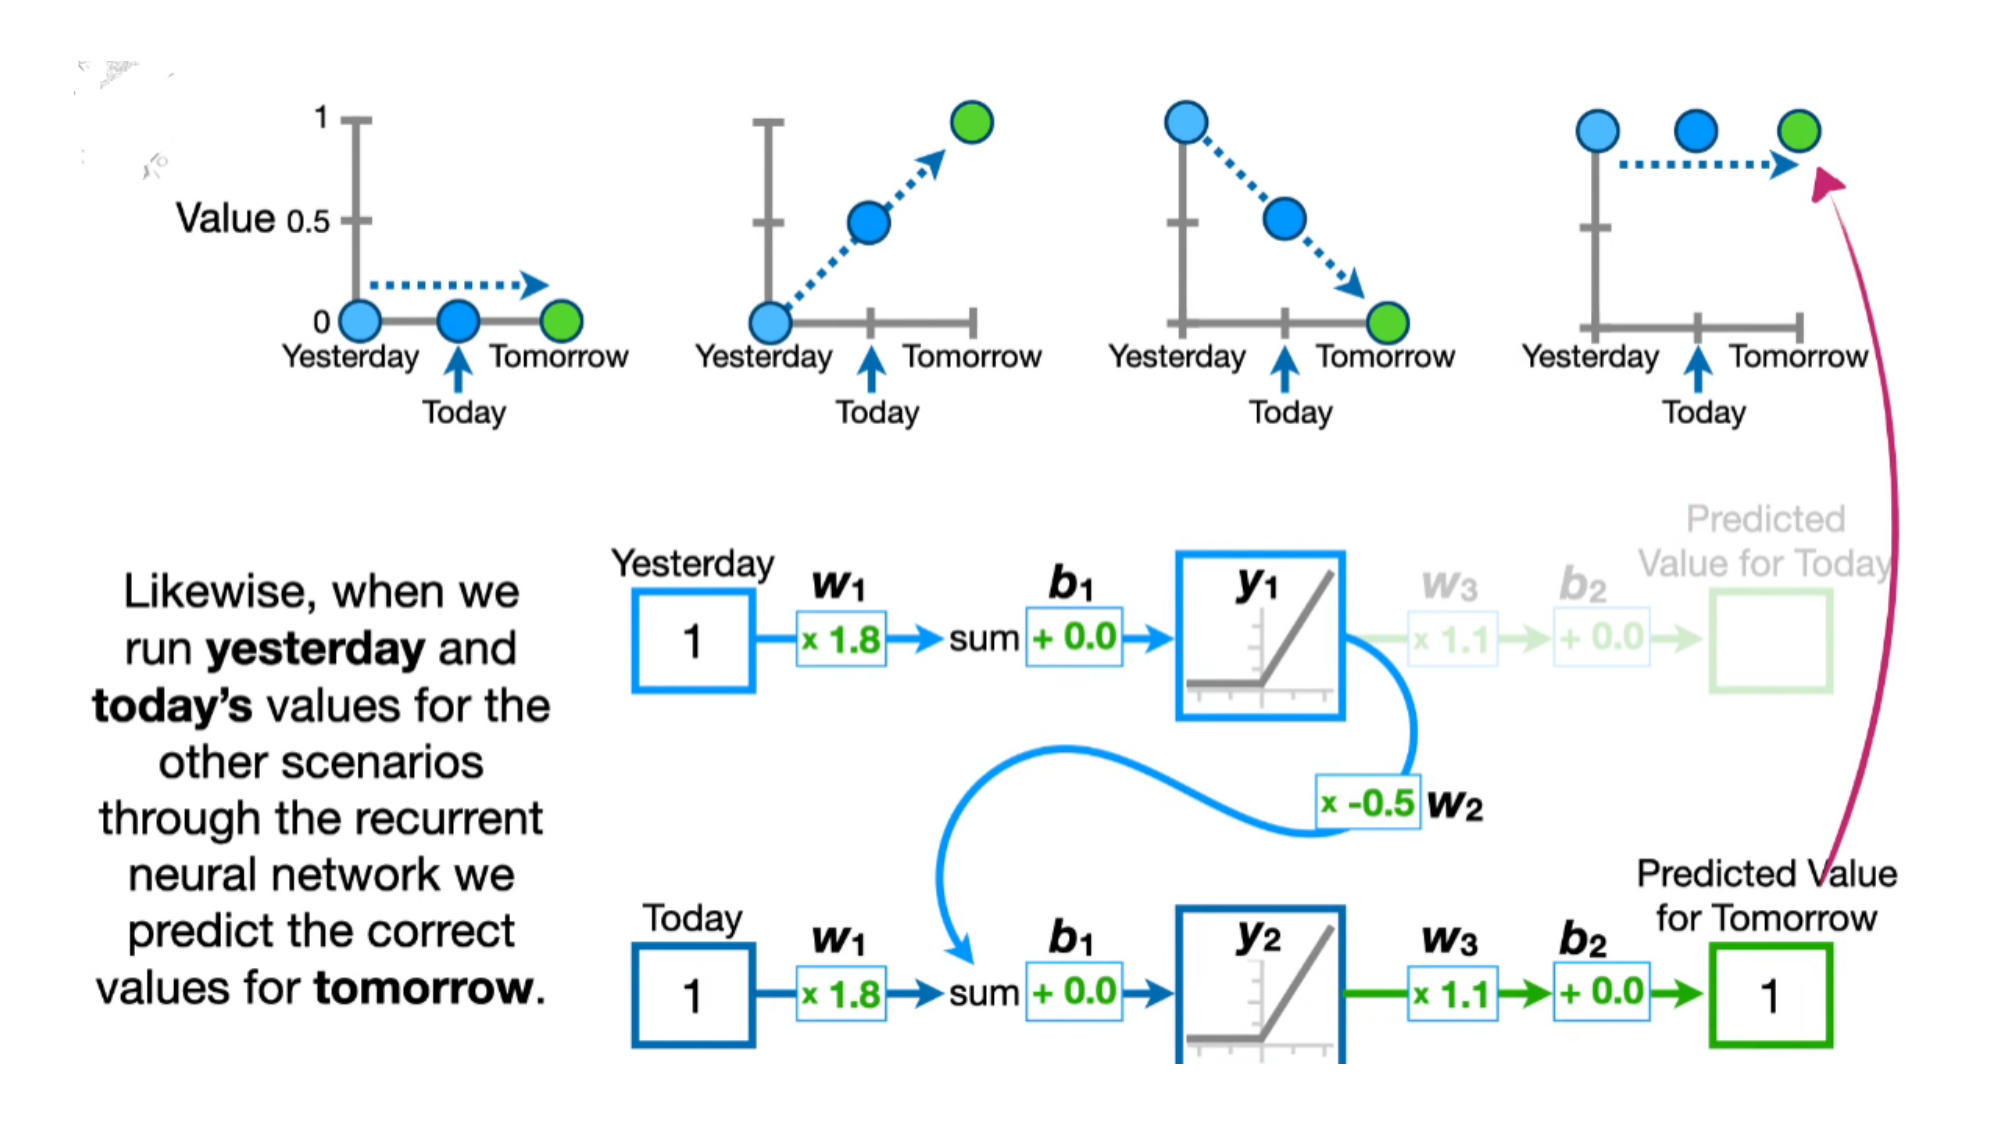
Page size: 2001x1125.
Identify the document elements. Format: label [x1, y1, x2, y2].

picture [74, 61, 1926, 1064]
